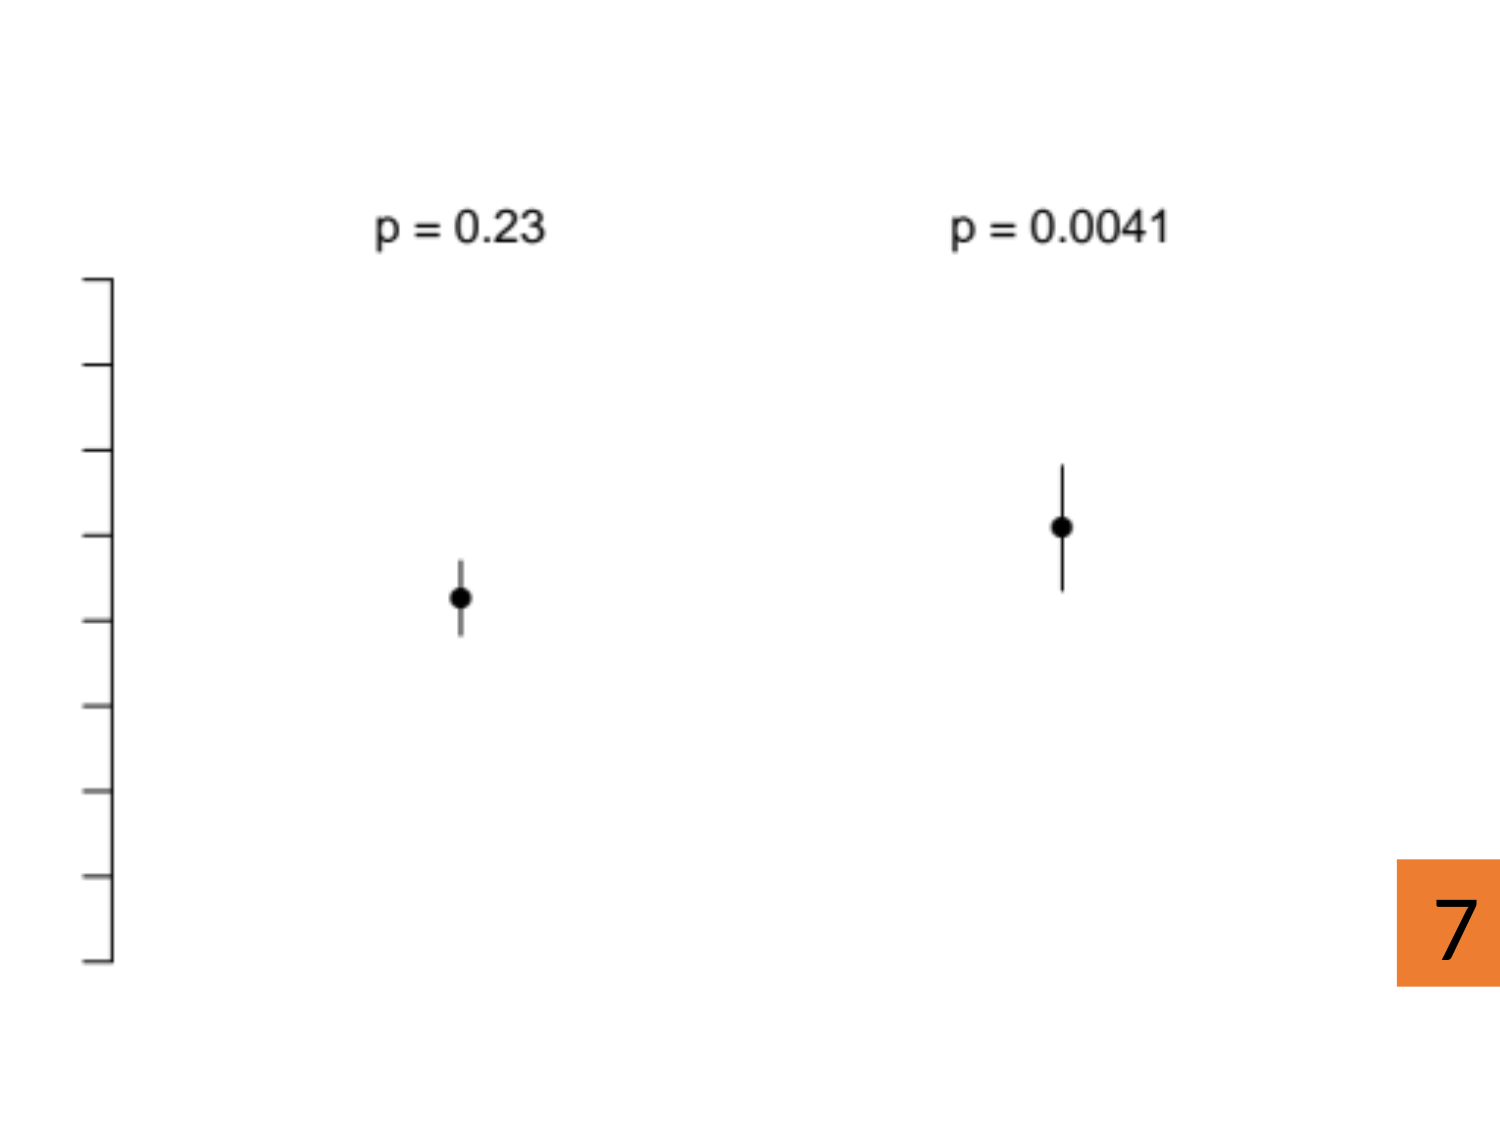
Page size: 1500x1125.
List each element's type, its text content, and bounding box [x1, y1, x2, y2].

text_box 7 [1396, 859, 1500, 987]
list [0, 140, 1407, 985]
